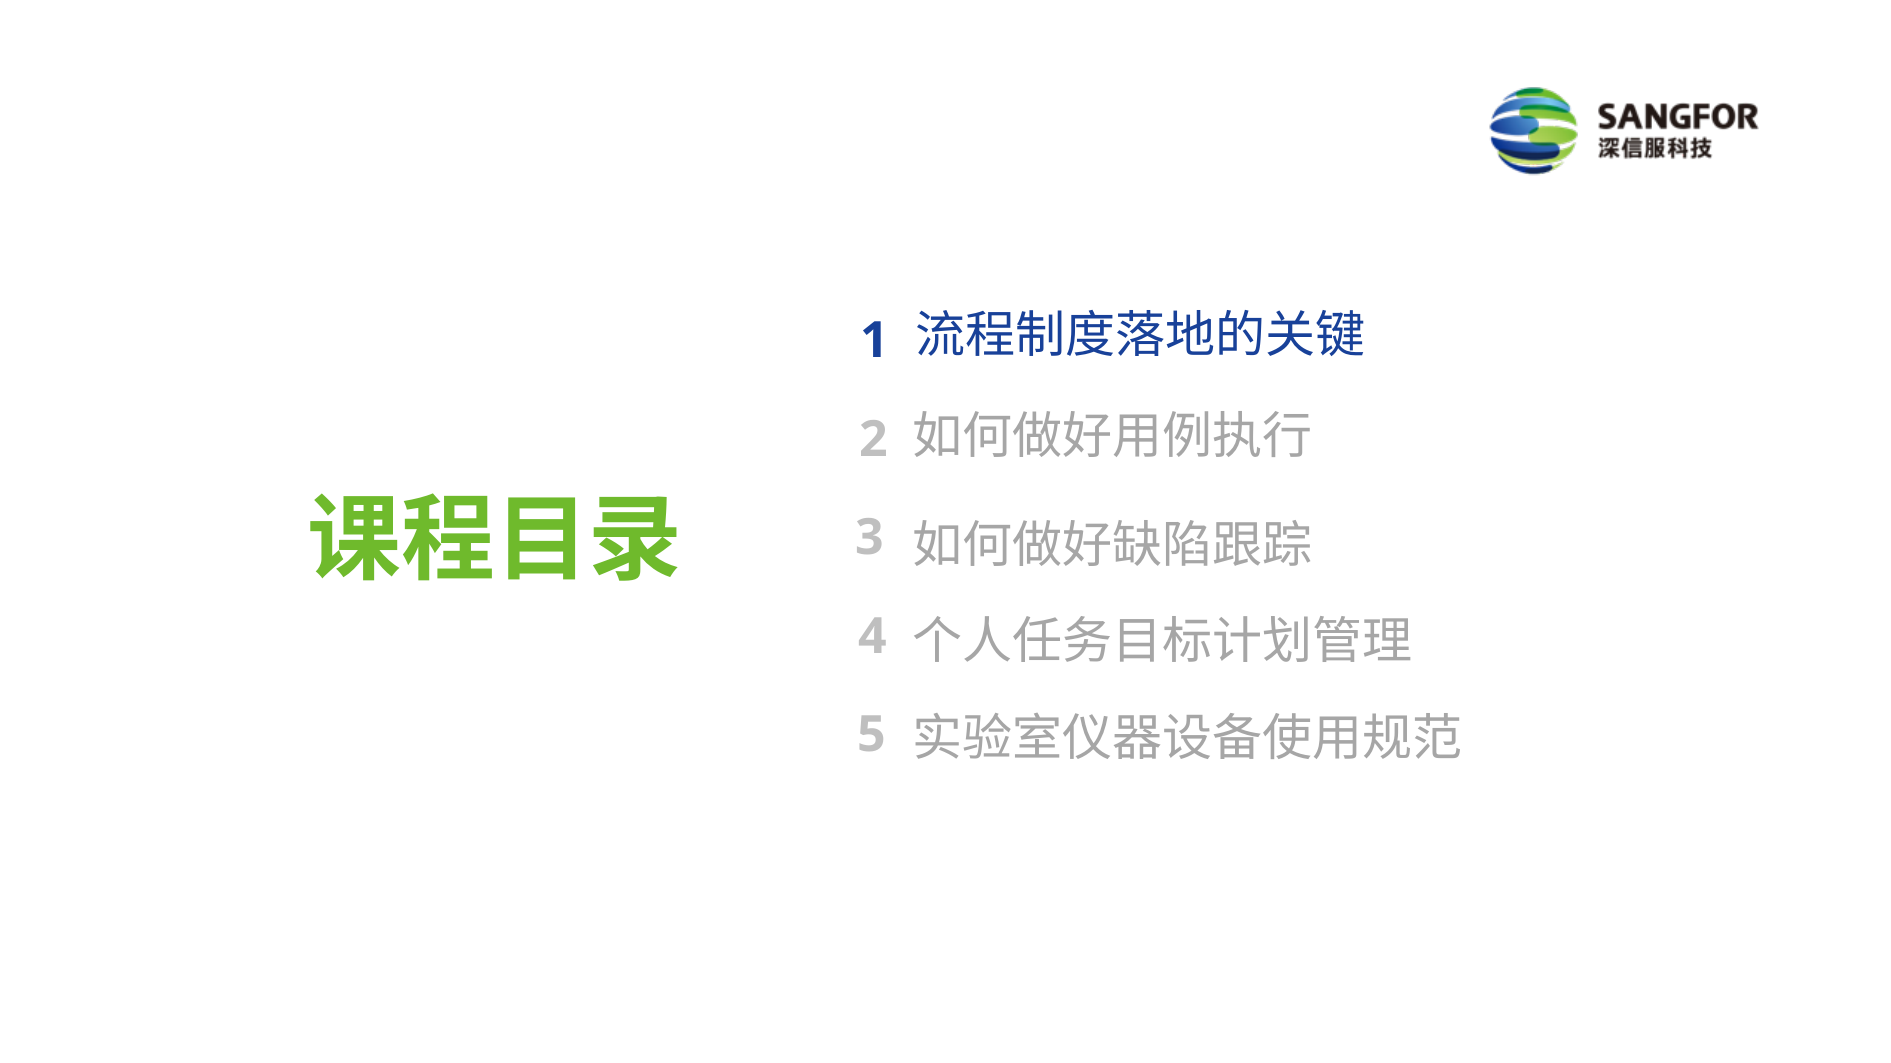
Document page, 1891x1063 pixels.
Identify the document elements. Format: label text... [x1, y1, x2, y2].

text_box 如何做好用例执行 [903, 398, 1406, 469]
text_box 如何做好缺陷跟踪 [901, 506, 1406, 578]
picture [1484, 83, 1765, 181]
text_box 课程目录 [292, 471, 698, 599]
text_box 流程制度落地的关键 [905, 296, 1409, 368]
text_box 5 [842, 694, 902, 830]
text_box 2 [844, 398, 903, 534]
text_box 实验室仪器设备使用规范 [902, 700, 1515, 771]
text_box 1 [845, 300, 904, 435]
text_box 4 [844, 595, 903, 731]
text_box 个人任务目标计划管理 [903, 603, 1434, 675]
text_box 3 [840, 497, 900, 632]
